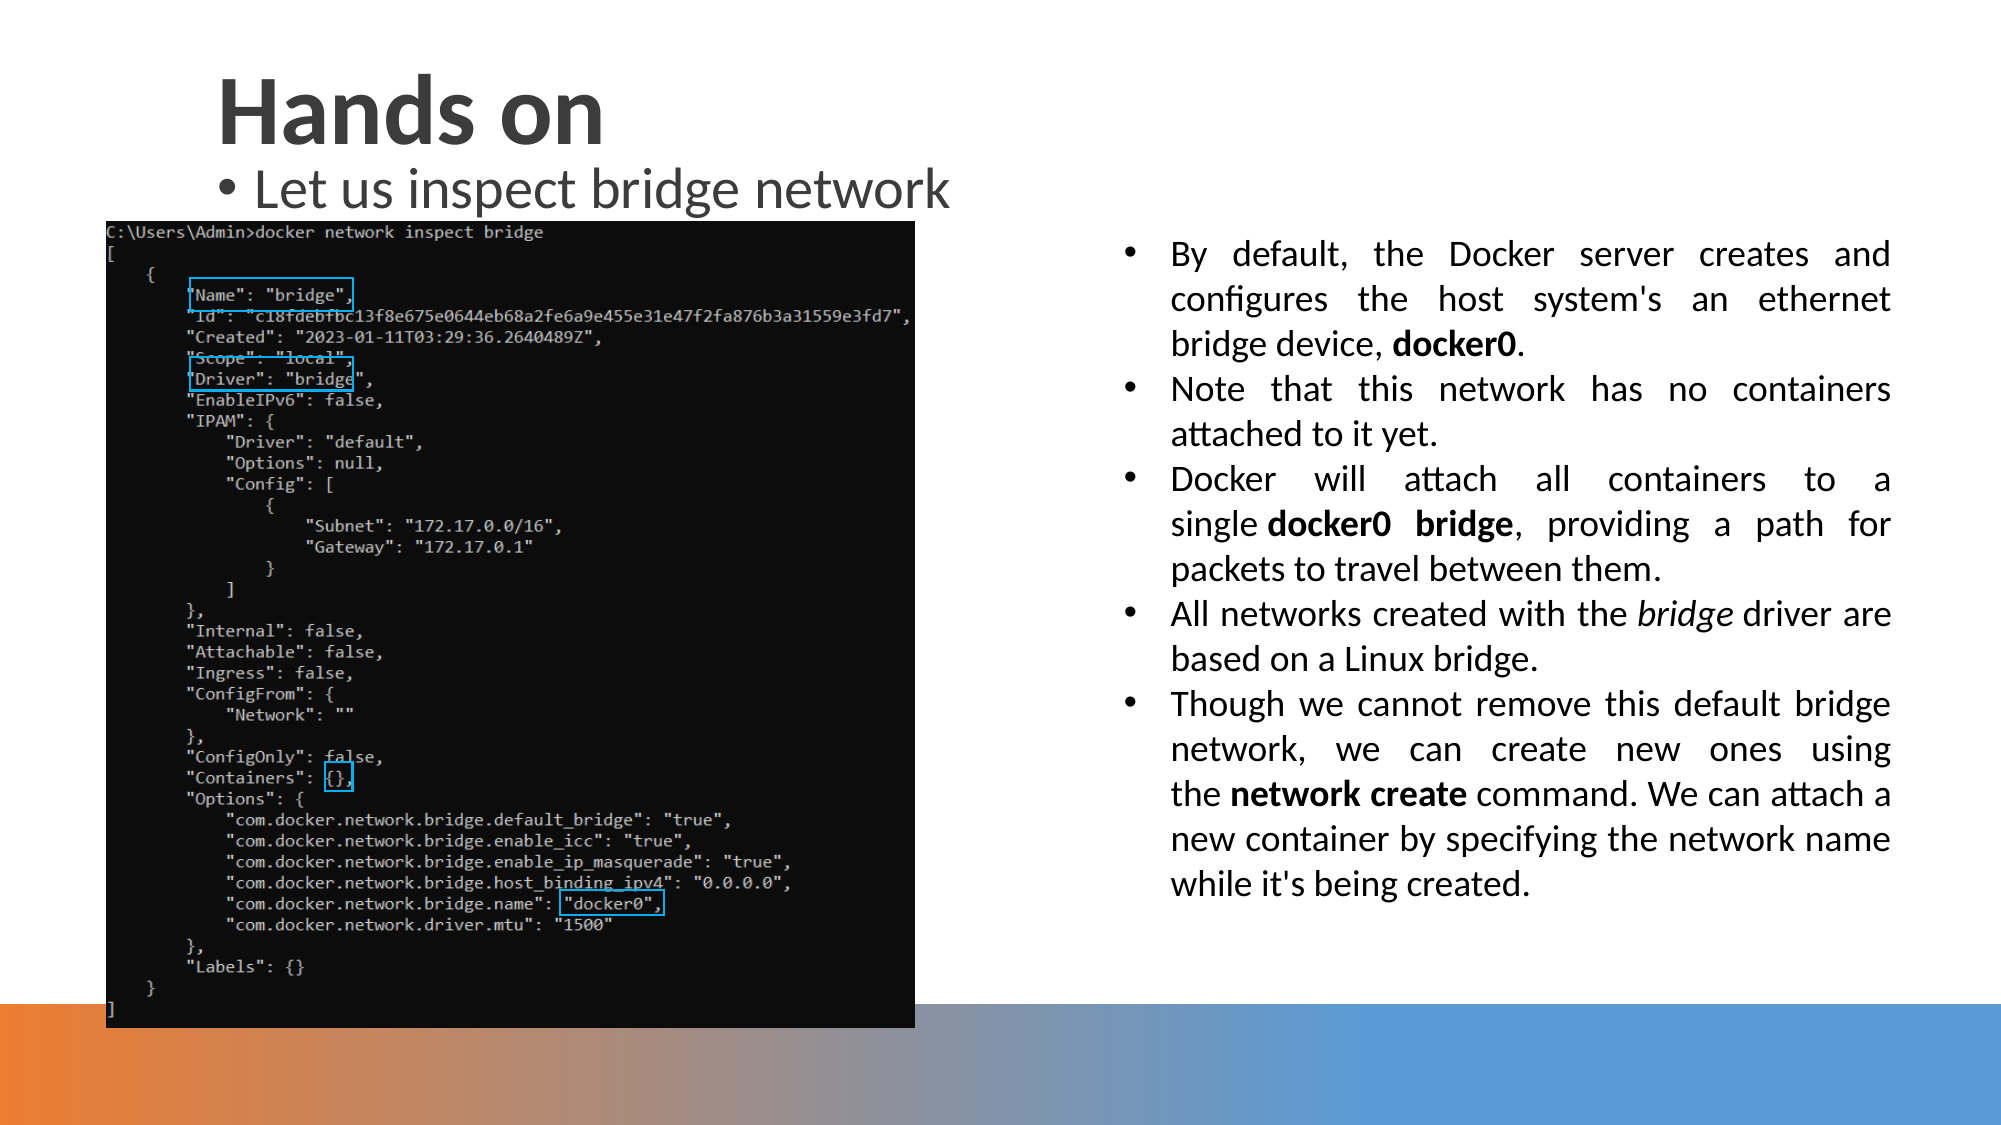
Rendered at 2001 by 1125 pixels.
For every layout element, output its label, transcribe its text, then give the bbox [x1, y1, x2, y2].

text_box By default, the Docker server creates and configures the host system's an ethernet bridge device, docker0. Note that this network has no containers attached to it yet. Docker will attach all containers to a single docker0 bridge, providing a path for packets to travel between them. All networks created with the bridge driver are based on a Linux bridge. Though we cannot remove this default bridge network, we can create new ones using the network create command. We can attach a new container by specifying the network name while it's being created. [1109, 221, 1907, 912]
list Let us inspect bridge network [202, 150, 1540, 235]
picture [106, 221, 915, 1028]
list Hands on [202, 50, 1578, 151]
